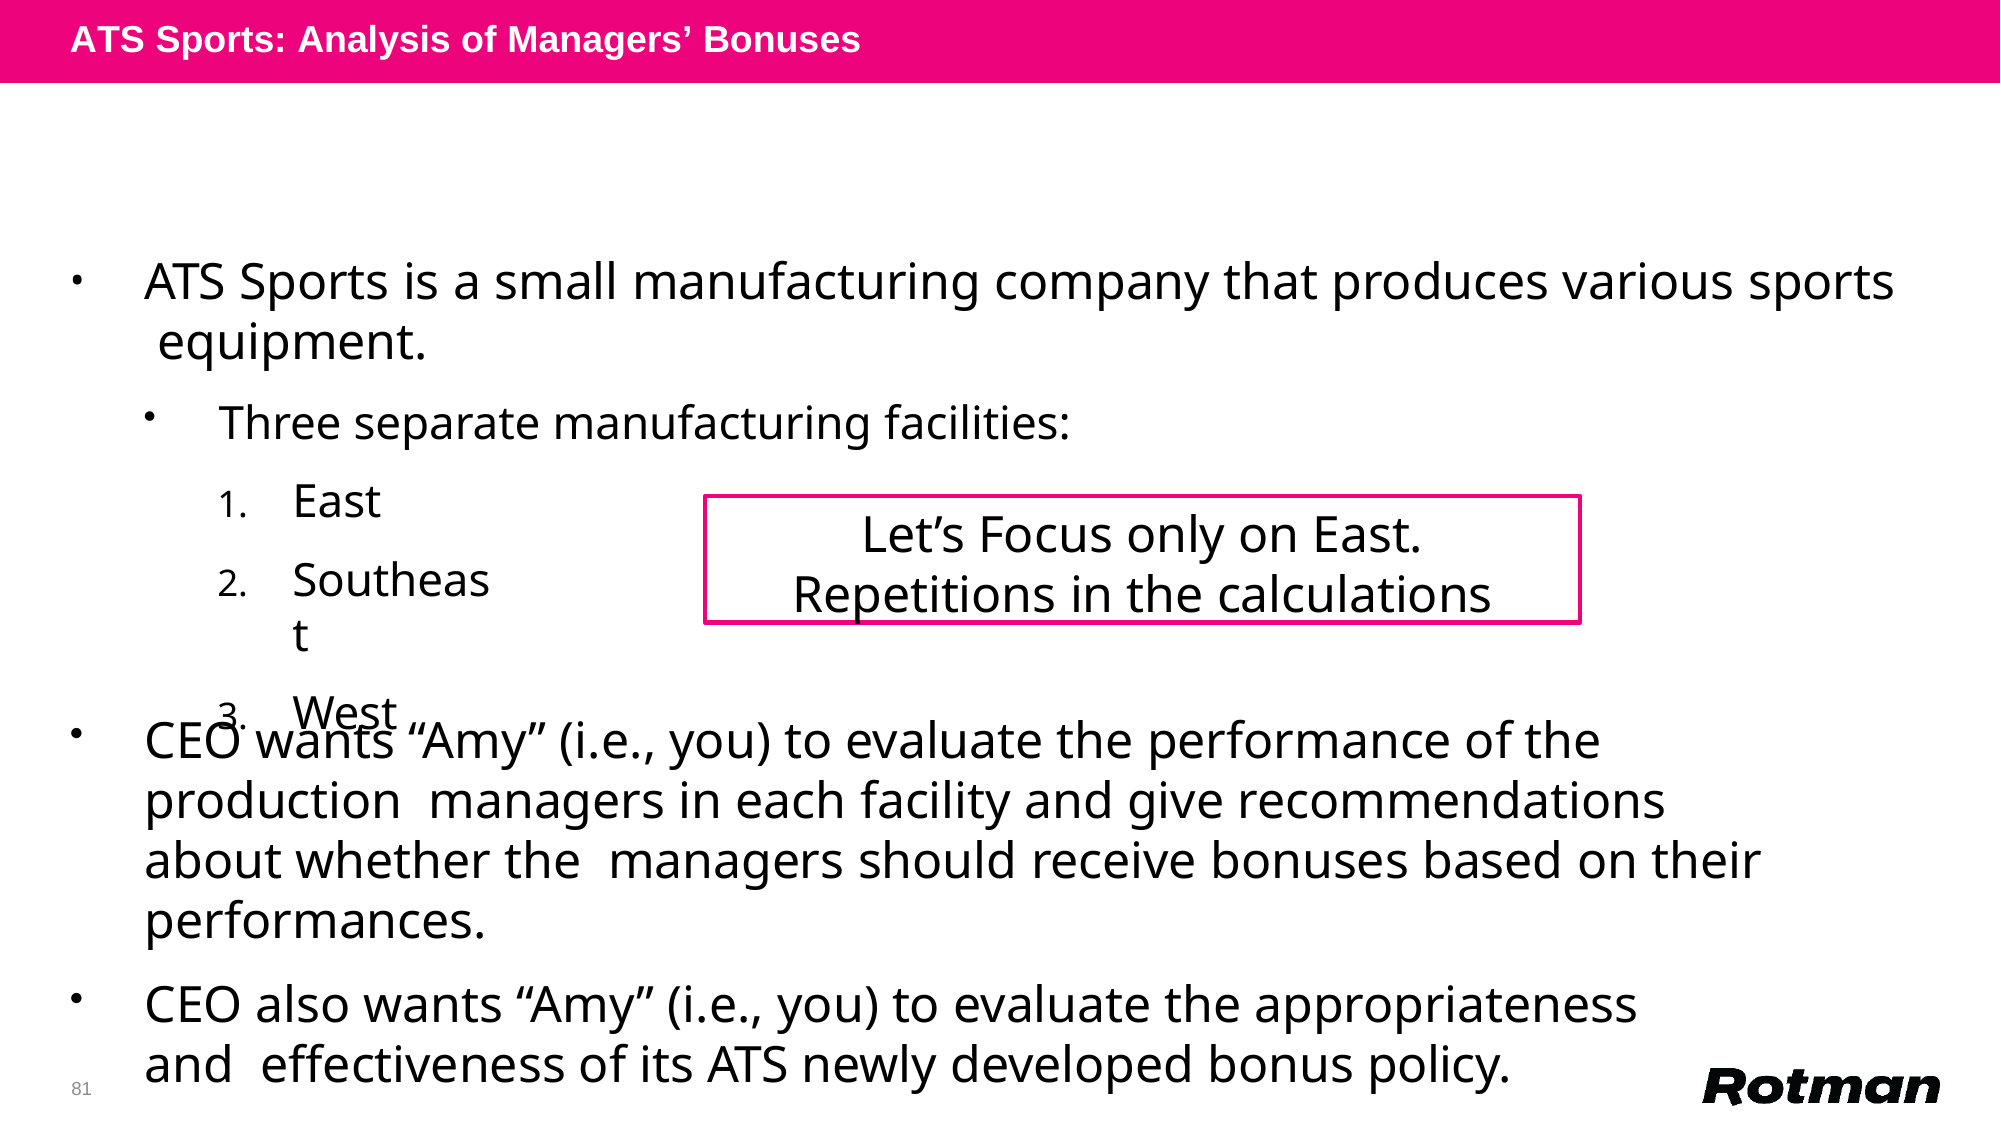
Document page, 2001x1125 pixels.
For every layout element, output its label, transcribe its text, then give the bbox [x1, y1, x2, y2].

text_box CEO wants “Amy” (i.e., you) to evaluate the performance of the production managers in each facility and give recommendations about whether the managers should receive bonuses based on their performances. CEO also wants “Amy” (i.e., you) to evaluate the appropriateness and effectiveness of its ATS newly developed bonus policy. [67, 706, 1792, 1093]
text_box ATS Sports is a small manufacturing company that produces various sports equipment. Three separate manufacturing facilities: [67, 247, 1898, 449]
picture [1702, 1068, 1940, 1106]
subtitle ATS Sports: Analysis of Managers’ Bonuses [55, 0, 1630, 79]
text_box East Southeast West [215, 446, 501, 706]
slide_number 81 [39, 761, 118, 1125]
text_box Let’s Focus only on East. Repetitions in the calculations [704, 496, 1581, 623]
